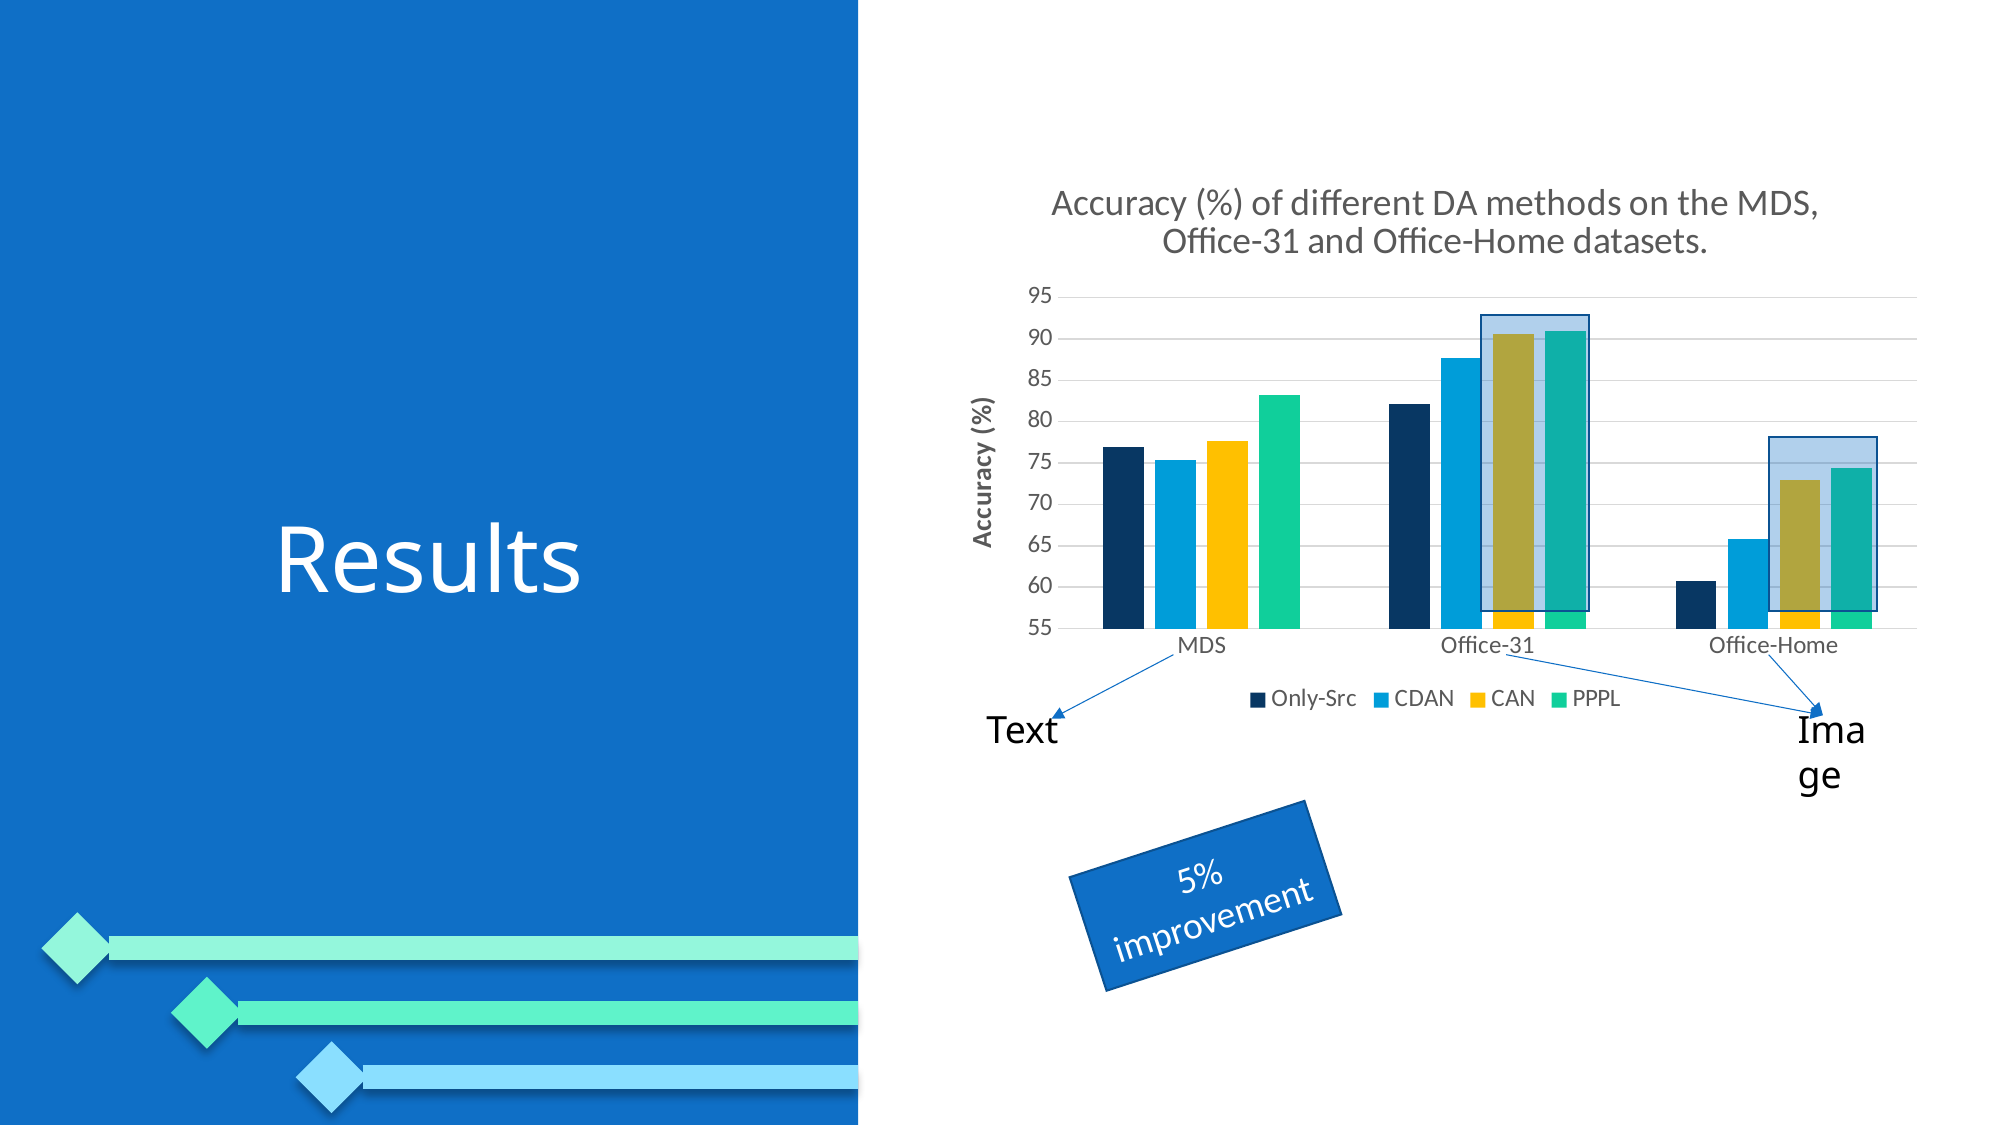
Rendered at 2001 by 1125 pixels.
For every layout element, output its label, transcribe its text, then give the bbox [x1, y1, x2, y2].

text_box 5% improvement [1068, 799, 1343, 993]
text_box Text [971, 719, 1074, 759]
text_box Image [1782, 719, 1905, 804]
title Results [130, 453, 728, 672]
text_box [1051, 654, 1174, 719]
chart [934, 156, 1938, 719]
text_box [1506, 654, 1823, 716]
